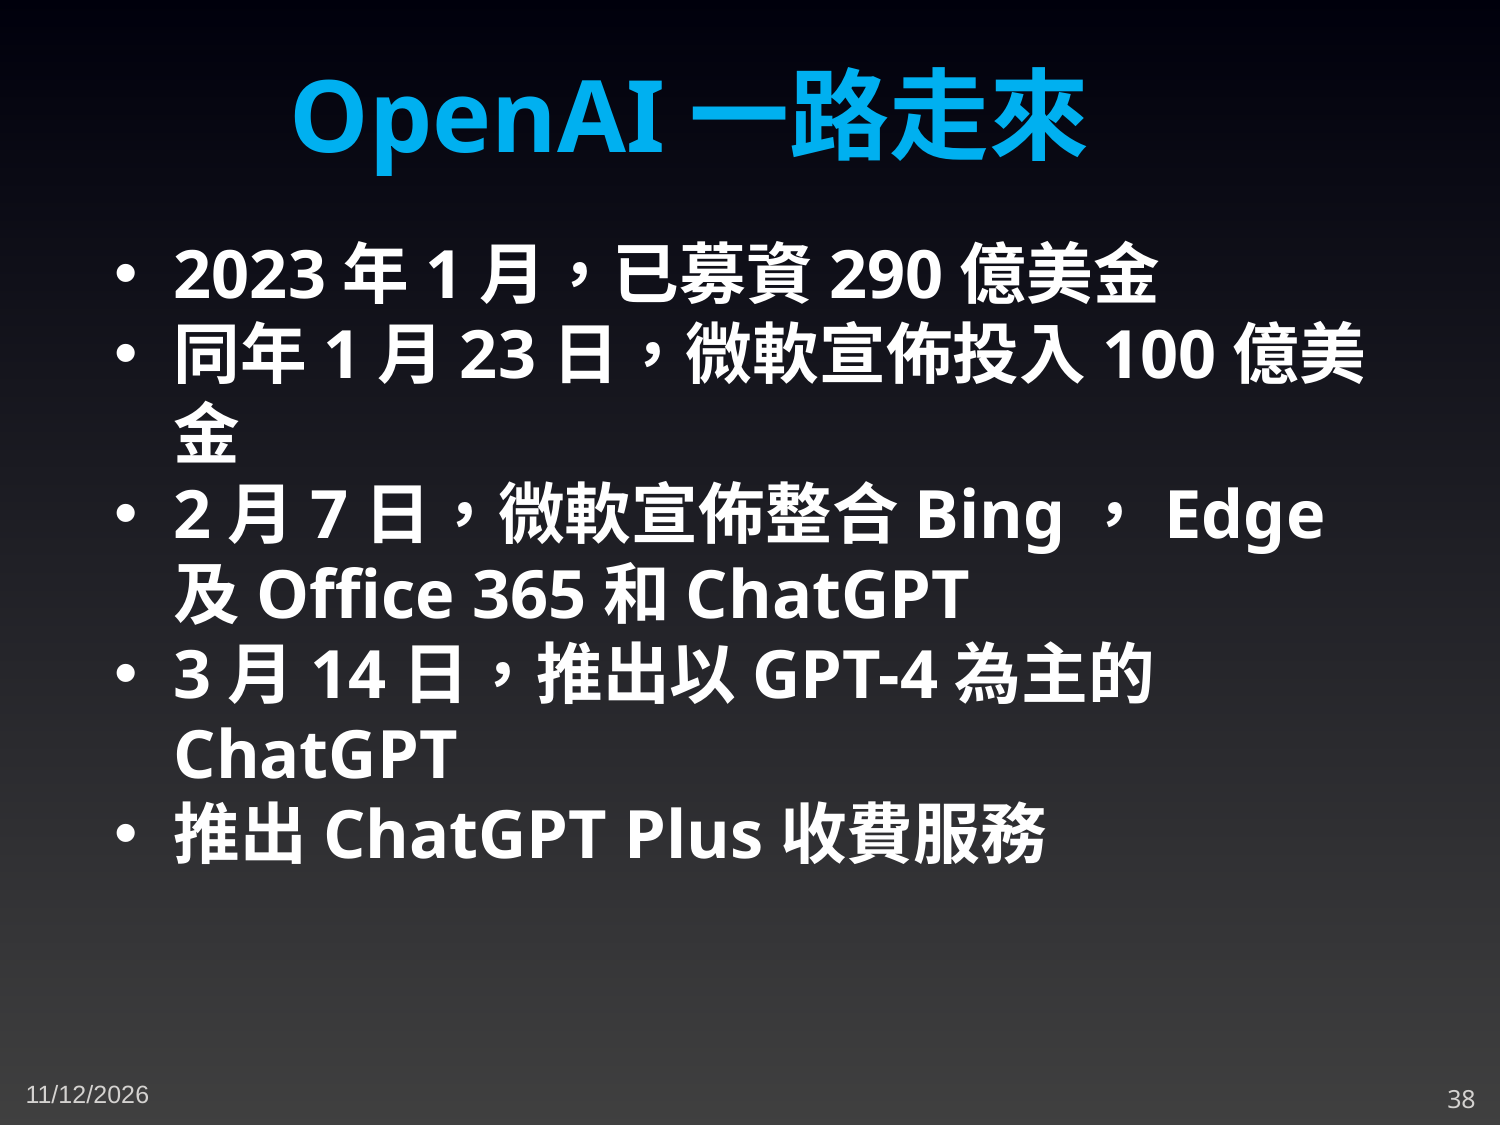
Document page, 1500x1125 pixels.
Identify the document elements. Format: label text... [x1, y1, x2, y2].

text_box OpenAI一路走來 [274, 24, 1313, 188]
slide_number 38 [1340, 1075, 1491, 1117]
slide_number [10, 1075, 411, 1117]
text_box 2023年1月，已募資290億美金 同年1月23日，微軟宣佈投入100億美金 2月7日，微軟宣佈整合Bing，Edge及Office 365和ChatGPT 3月14日，推出以GPT-4為主的ChatGPT 推出ChatGPT Plus收費服務 [99, 224, 1400, 880]
